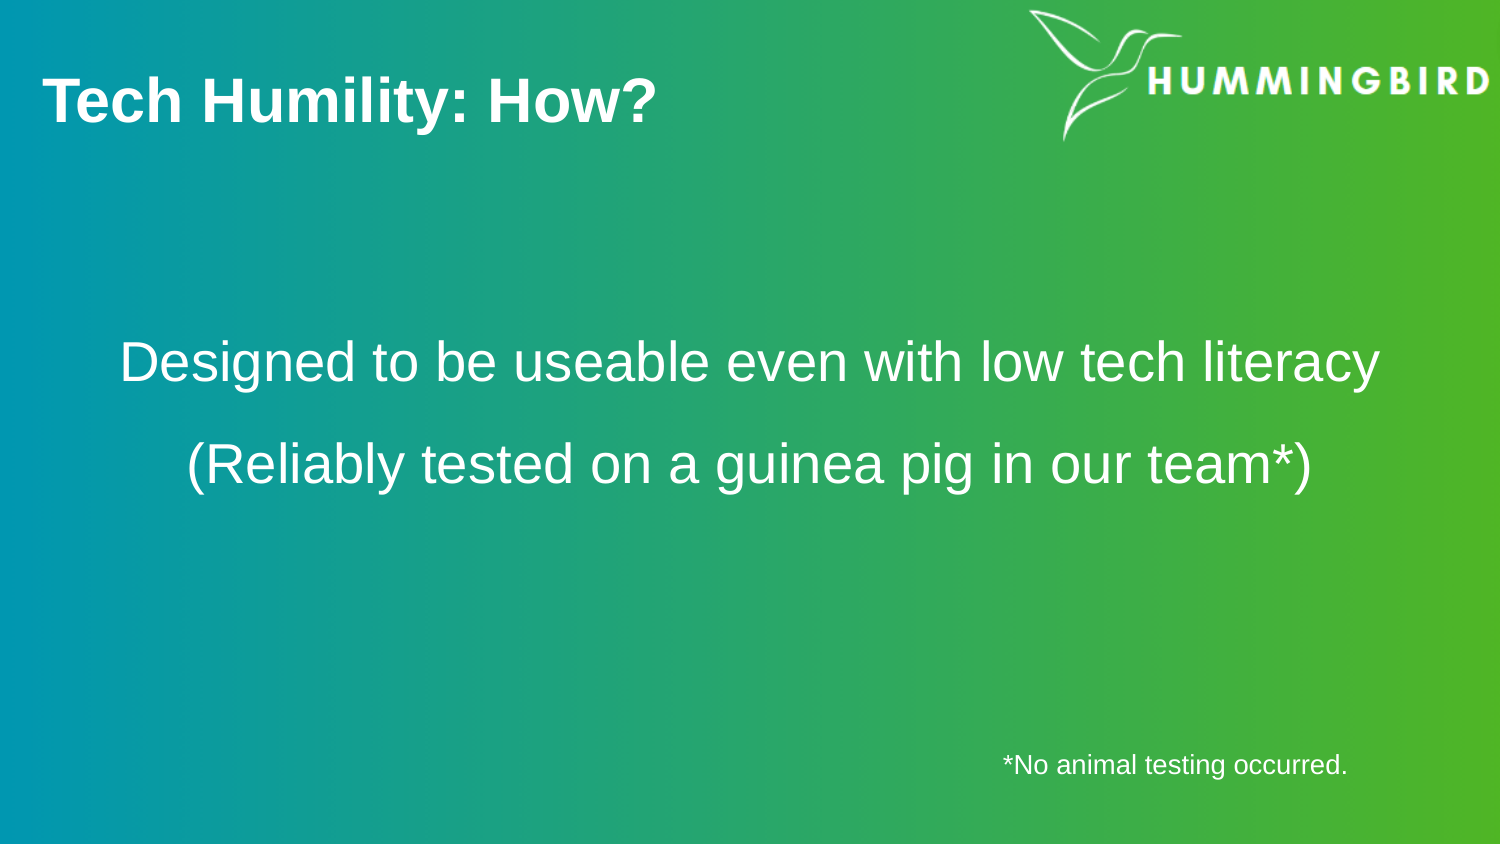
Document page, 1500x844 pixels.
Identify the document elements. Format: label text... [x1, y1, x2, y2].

picture [0, 0, 1500, 844]
text_box *No animal testing occurred. [987, 730, 1480, 796]
title Tech Humility: How? [27, 33, 1425, 128]
list Designed to be useable even with low tech literacy (Reliably tested on a guinea pig in our team*) [51, 300, 1449, 544]
